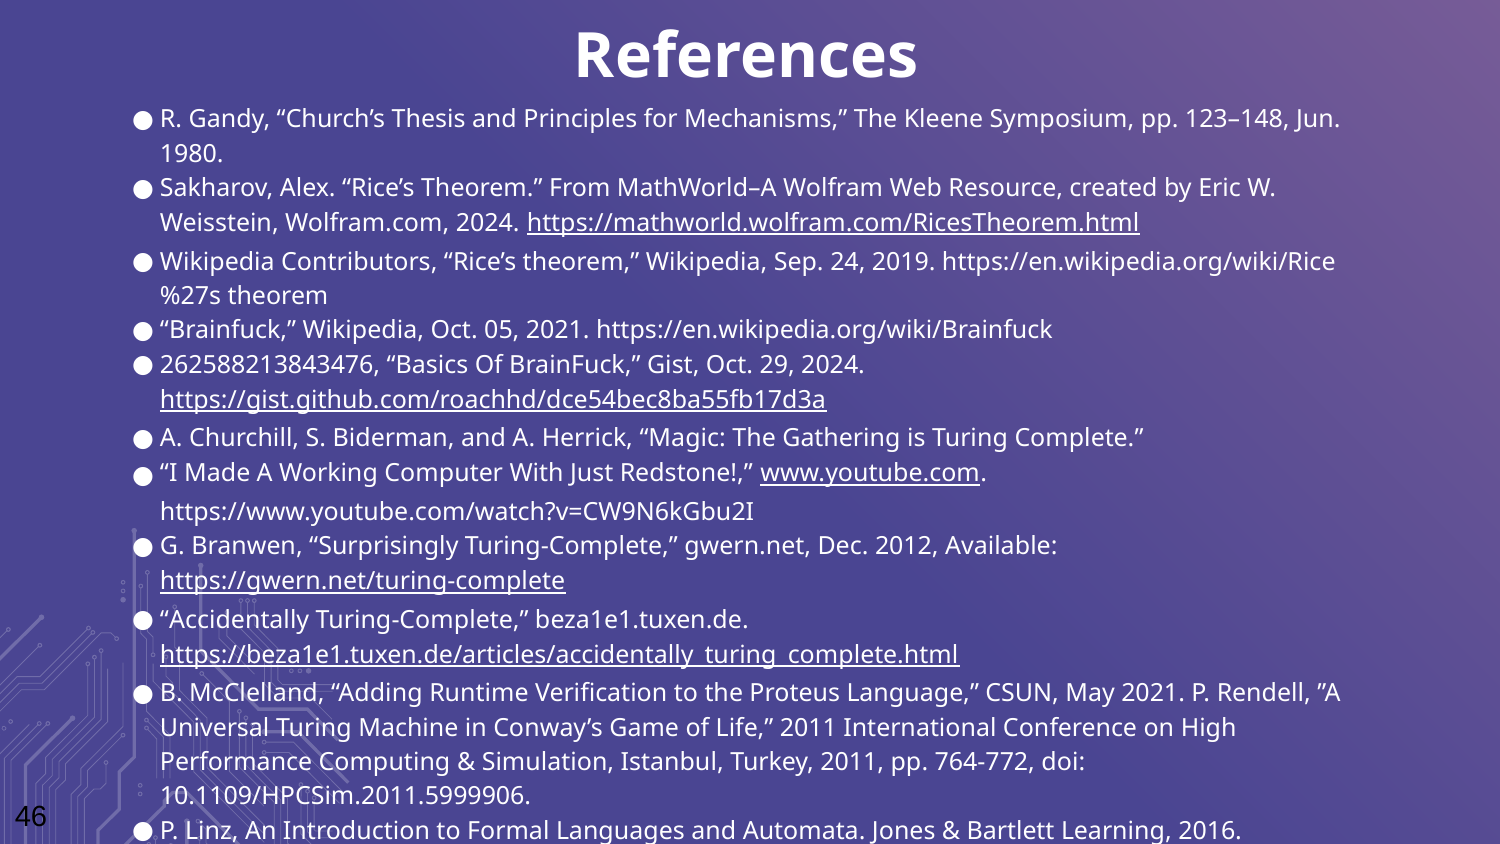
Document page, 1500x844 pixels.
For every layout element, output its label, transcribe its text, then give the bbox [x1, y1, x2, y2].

text_box 46 [0, 789, 113, 840]
list R. Gandy, “Church’s Thesis and Principles for Mechanisms,” The Kleene Symposium, pp. 123–148, Jun. 1980. Sakharov, Alex. “Rice’s Theorem.” From MathWorld–A Wolfram Web Resource, created by Eric W. Weisstein, Wolfram.com, 2024. https://mathworld.wolfram.com/RicesTheorem.html Wikipedia Contributors, “Rice’s theorem,” Wikipedia, Sep. 24, 2019. https://en.wikipedia.org/wiki/Rice%27s theorem “Brainfuck,” Wikipedia, Oct. 05, 2021. https://en.wikipedia.org/wiki/Brainfuck 262588213843476, “Basics Of BrainFuck,” Gist, Oct. 29, 2024. https://gist.github.com/roachhd/dce54bec8ba55fb17d3a A. Churchill, S. Biderman, and A. Herrick, “Magic: The Gathering is Turing Complete.” “I Made A Working Computer With Just Redstone!,” www.youtube.com. https://www.youtube.com/watch?v=CW9N6kGbu2I G. Branwen, “Surprisingly Turing-Complete,” gwern.net, Dec. 2012, Available: https://gwern.net/turing-complete “Accidentally Turing-Complete,” beza1e1.tuxen.de. https://beza1e1.tuxen.de/articles/accidentally_turing_complete.html B. McClelland, “Adding Runtime Verification to the Proteus Language,” CSUN, May 2021. P. Rendell, ”A Universal Turing Machine in Conway’s Game of Life,” 2011 International Conference on High Performance Computing & Simulation, Istanbul, Turkey, 2011, pp. 764-772, doi: 10.1109/HPCSim.2011.5999906. P. Linz, An Introduction to Formal Languages and Automata. Jones & Bartlett Learning, 2016. Jeffrey Outlaw Shallit, A second course in formal languages and automata theory. Cambridge; New York: Cambridge University Press, 2009. [116, 83, 1382, 756]
title References [558, 0, 940, 90]
